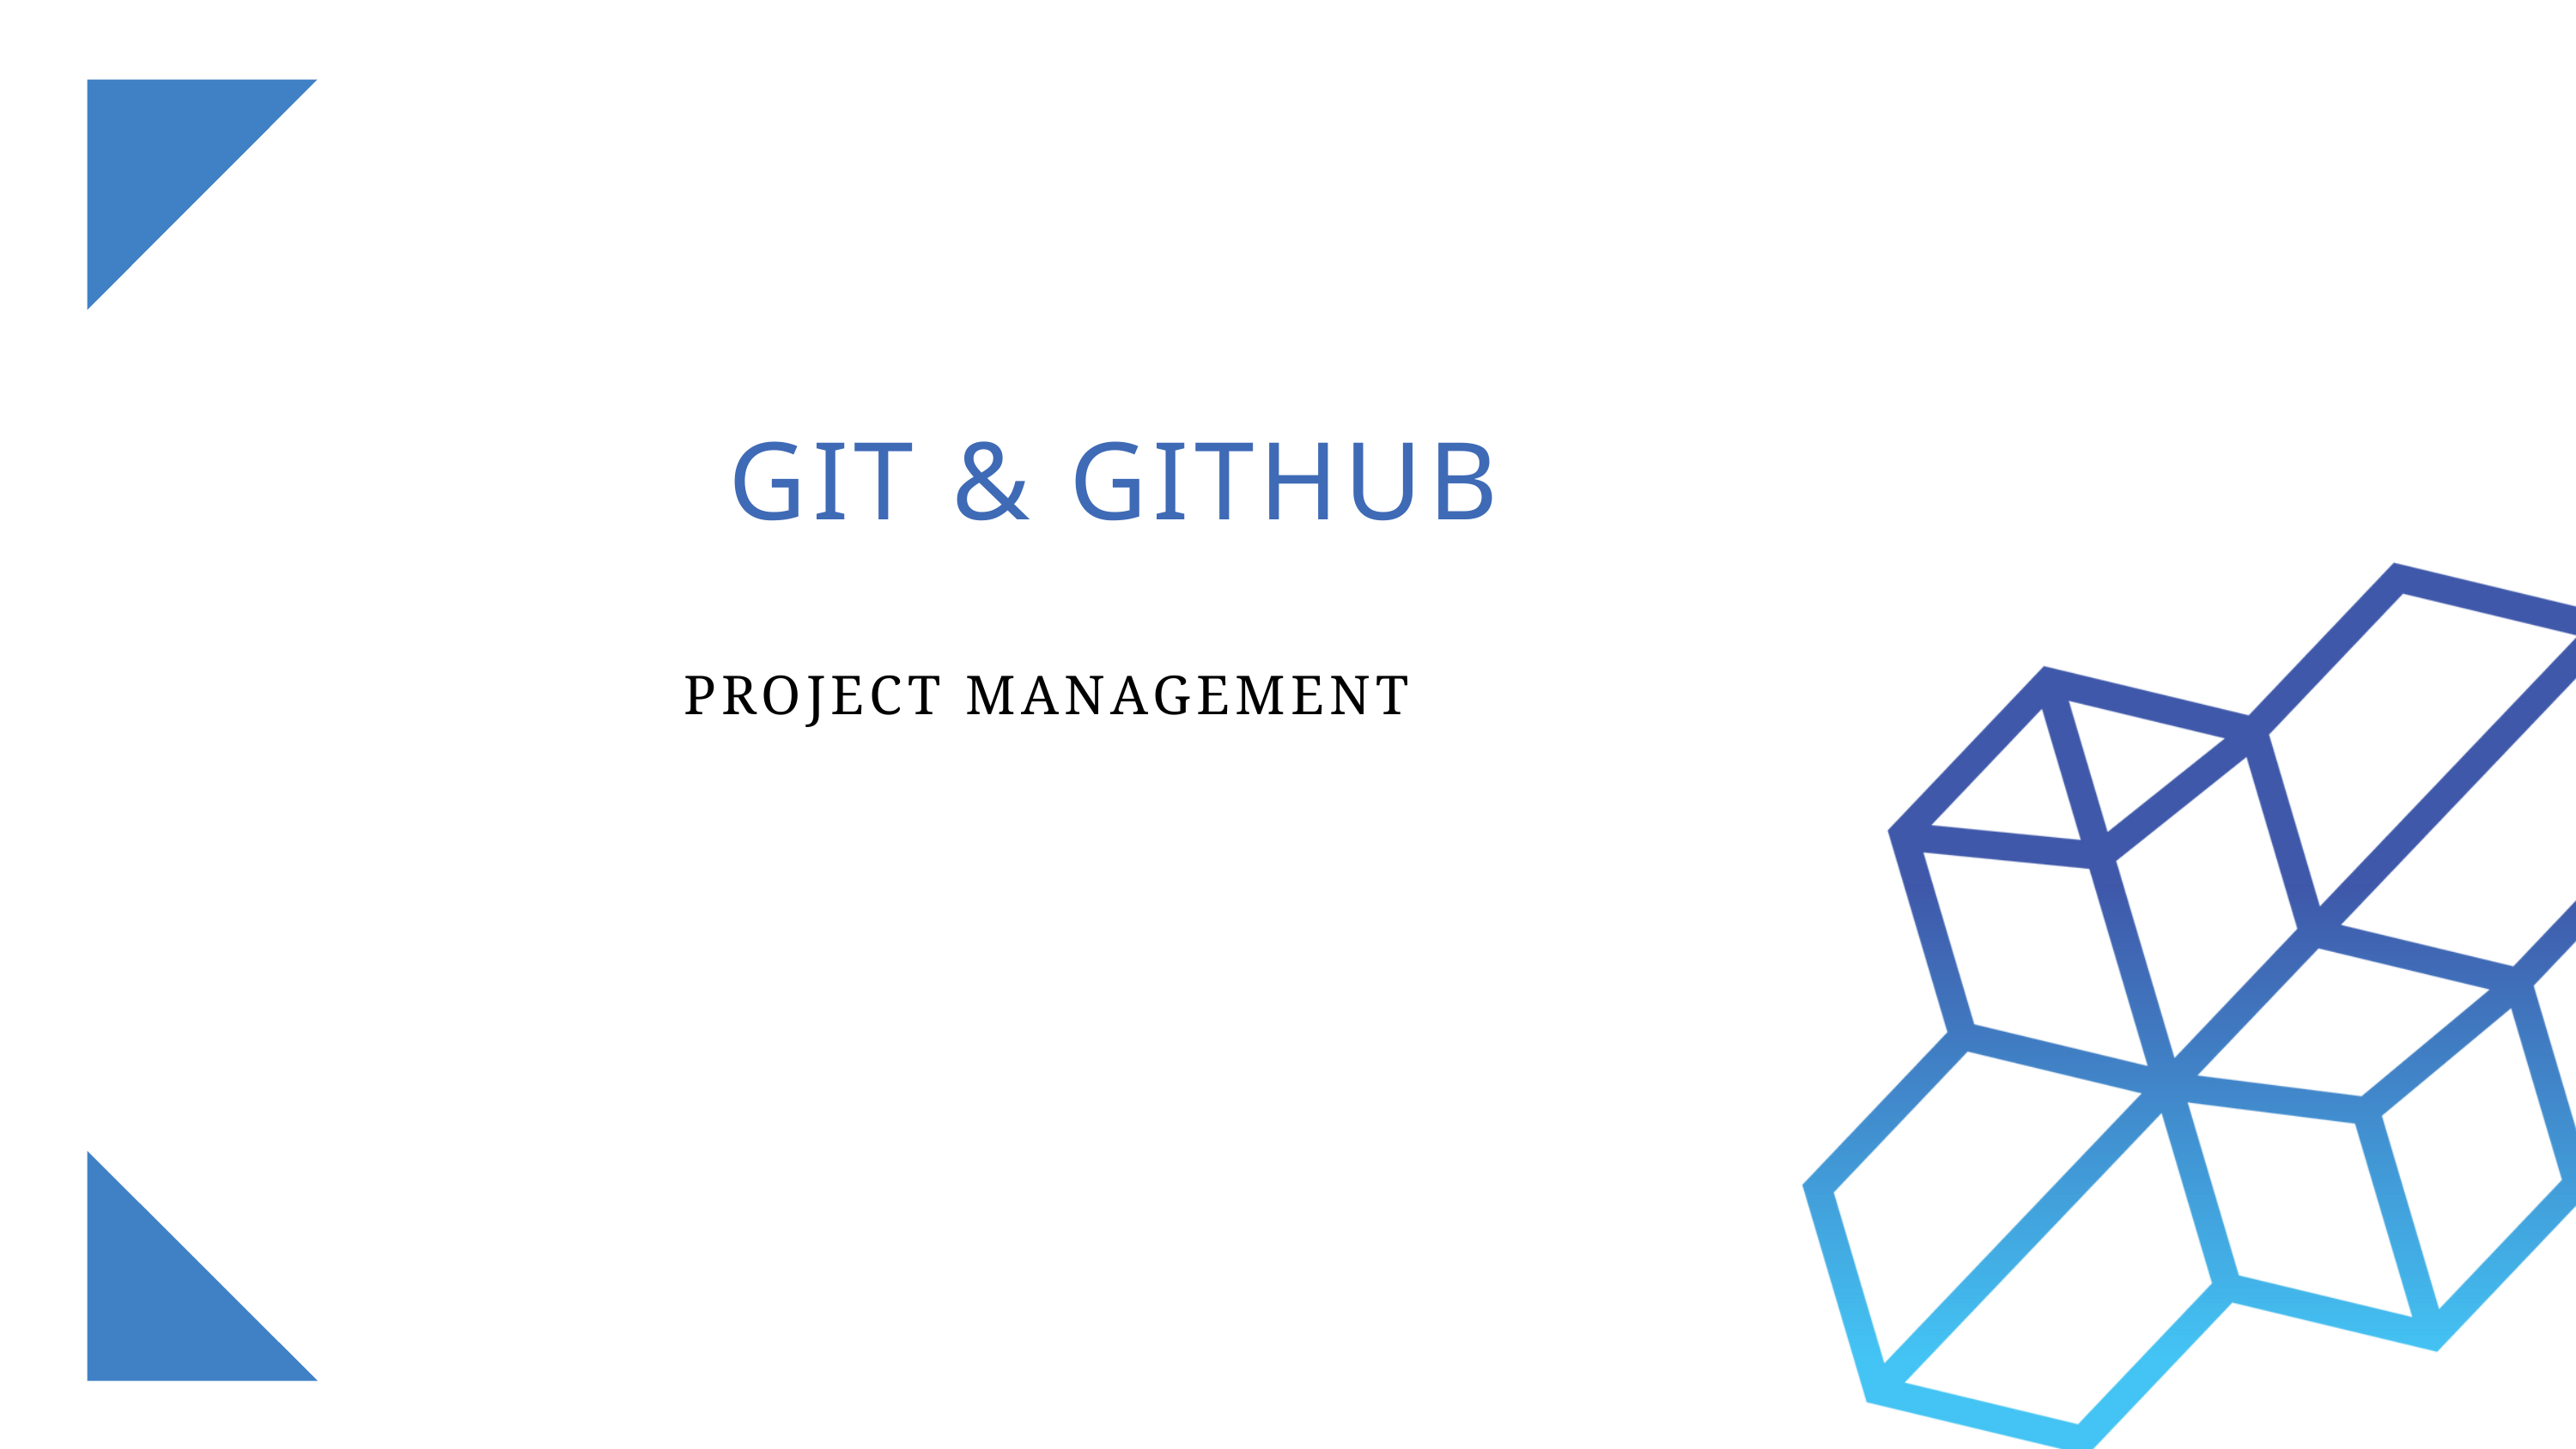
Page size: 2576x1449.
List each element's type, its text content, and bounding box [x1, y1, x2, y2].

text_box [87, 79, 318, 311]
text_box GIT & GITHUB [87, 428, 2141, 542]
text_box [1777, 536, 2576, 1449]
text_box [87, 1150, 319, 1381]
text_box PROJECT MANAGEMENT [144, 650, 1777, 725]
